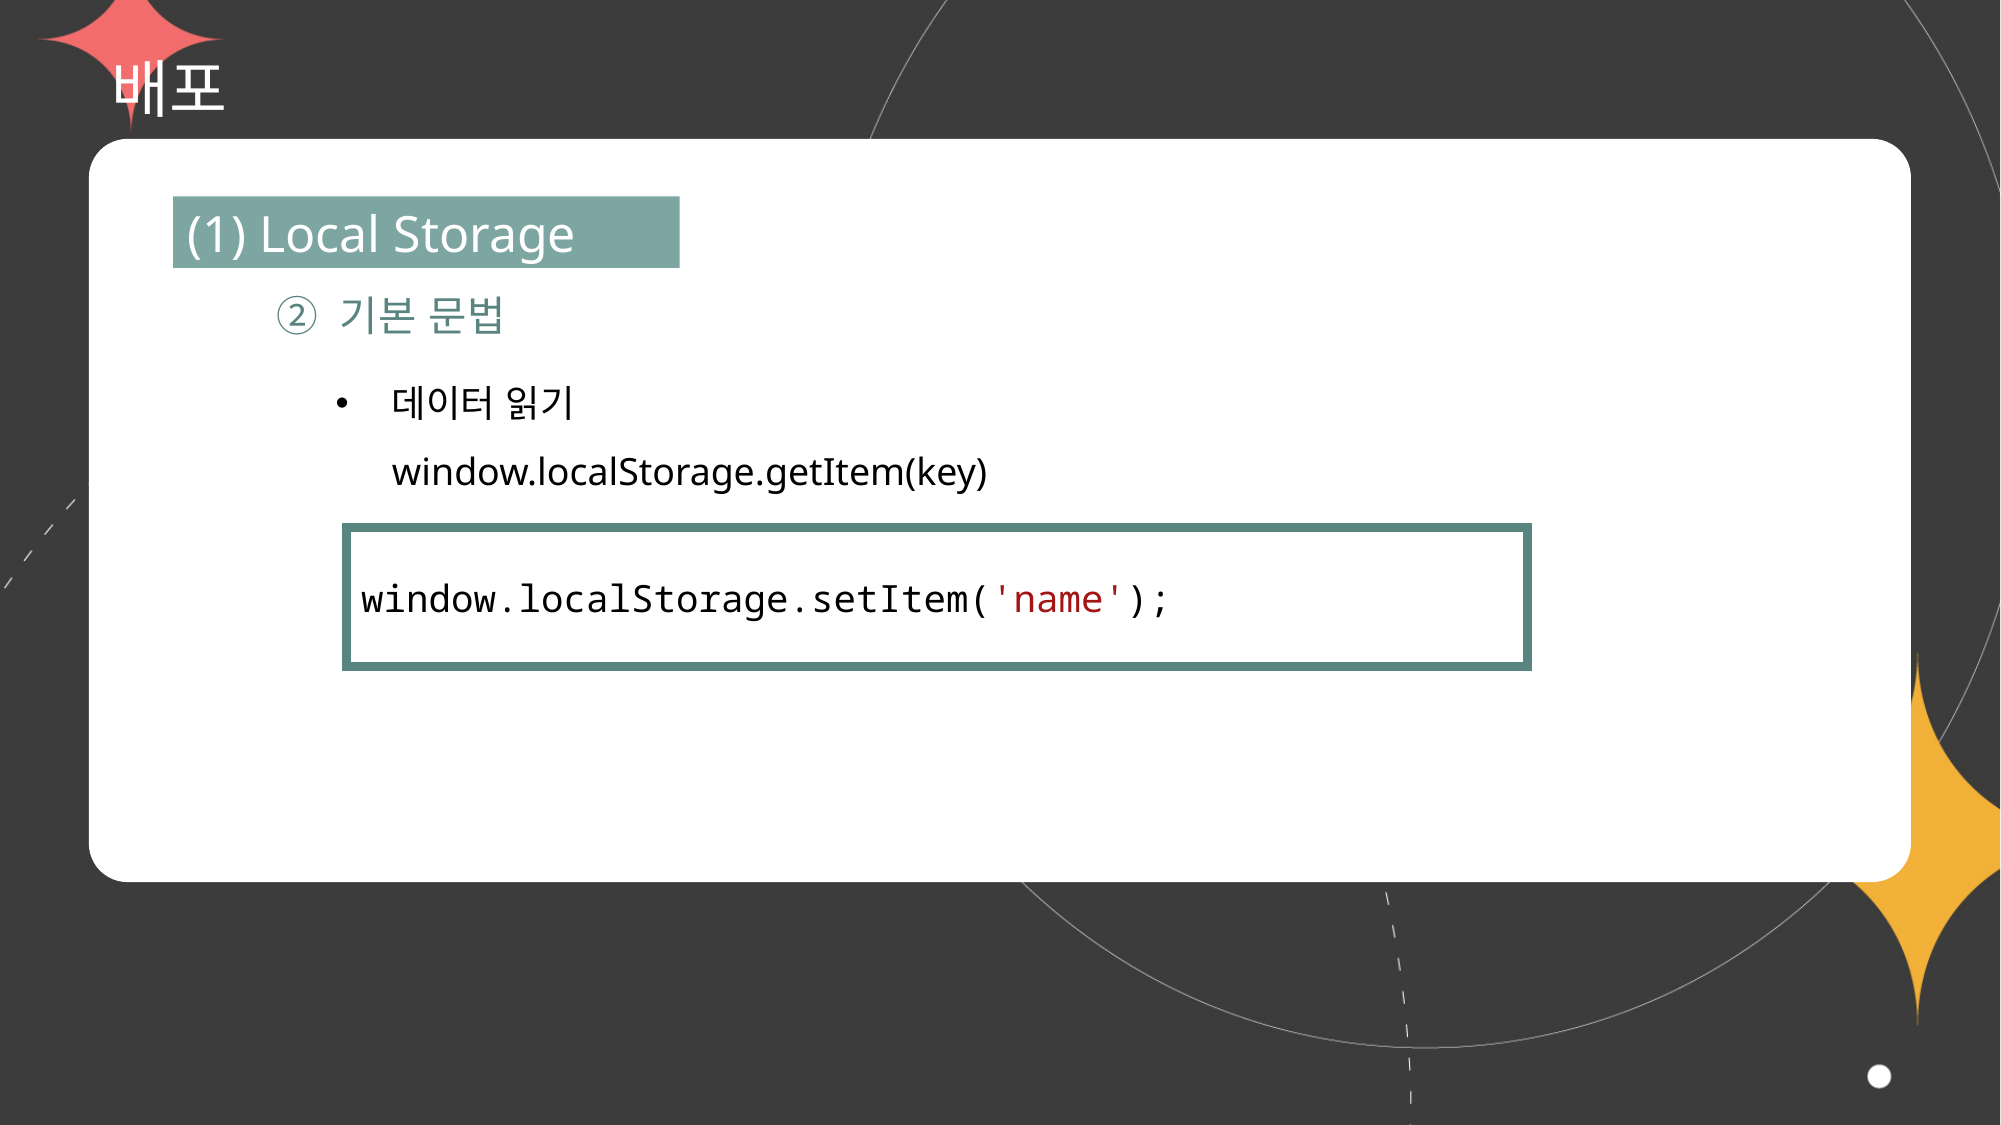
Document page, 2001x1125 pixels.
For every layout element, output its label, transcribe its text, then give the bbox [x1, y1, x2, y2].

text_box (1) Local Storage [172, 195, 681, 269]
text_box 데이터 읽기 window.localStorage.getItem(key) [320, 350, 1652, 500]
title 배포 [96, 50, 1069, 135]
text_box ② 기본 문법 [261, 279, 877, 351]
text_box window.localStorage.setItem('name'); [345, 527, 1529, 668]
picture [0, 0, 2001, 1125]
